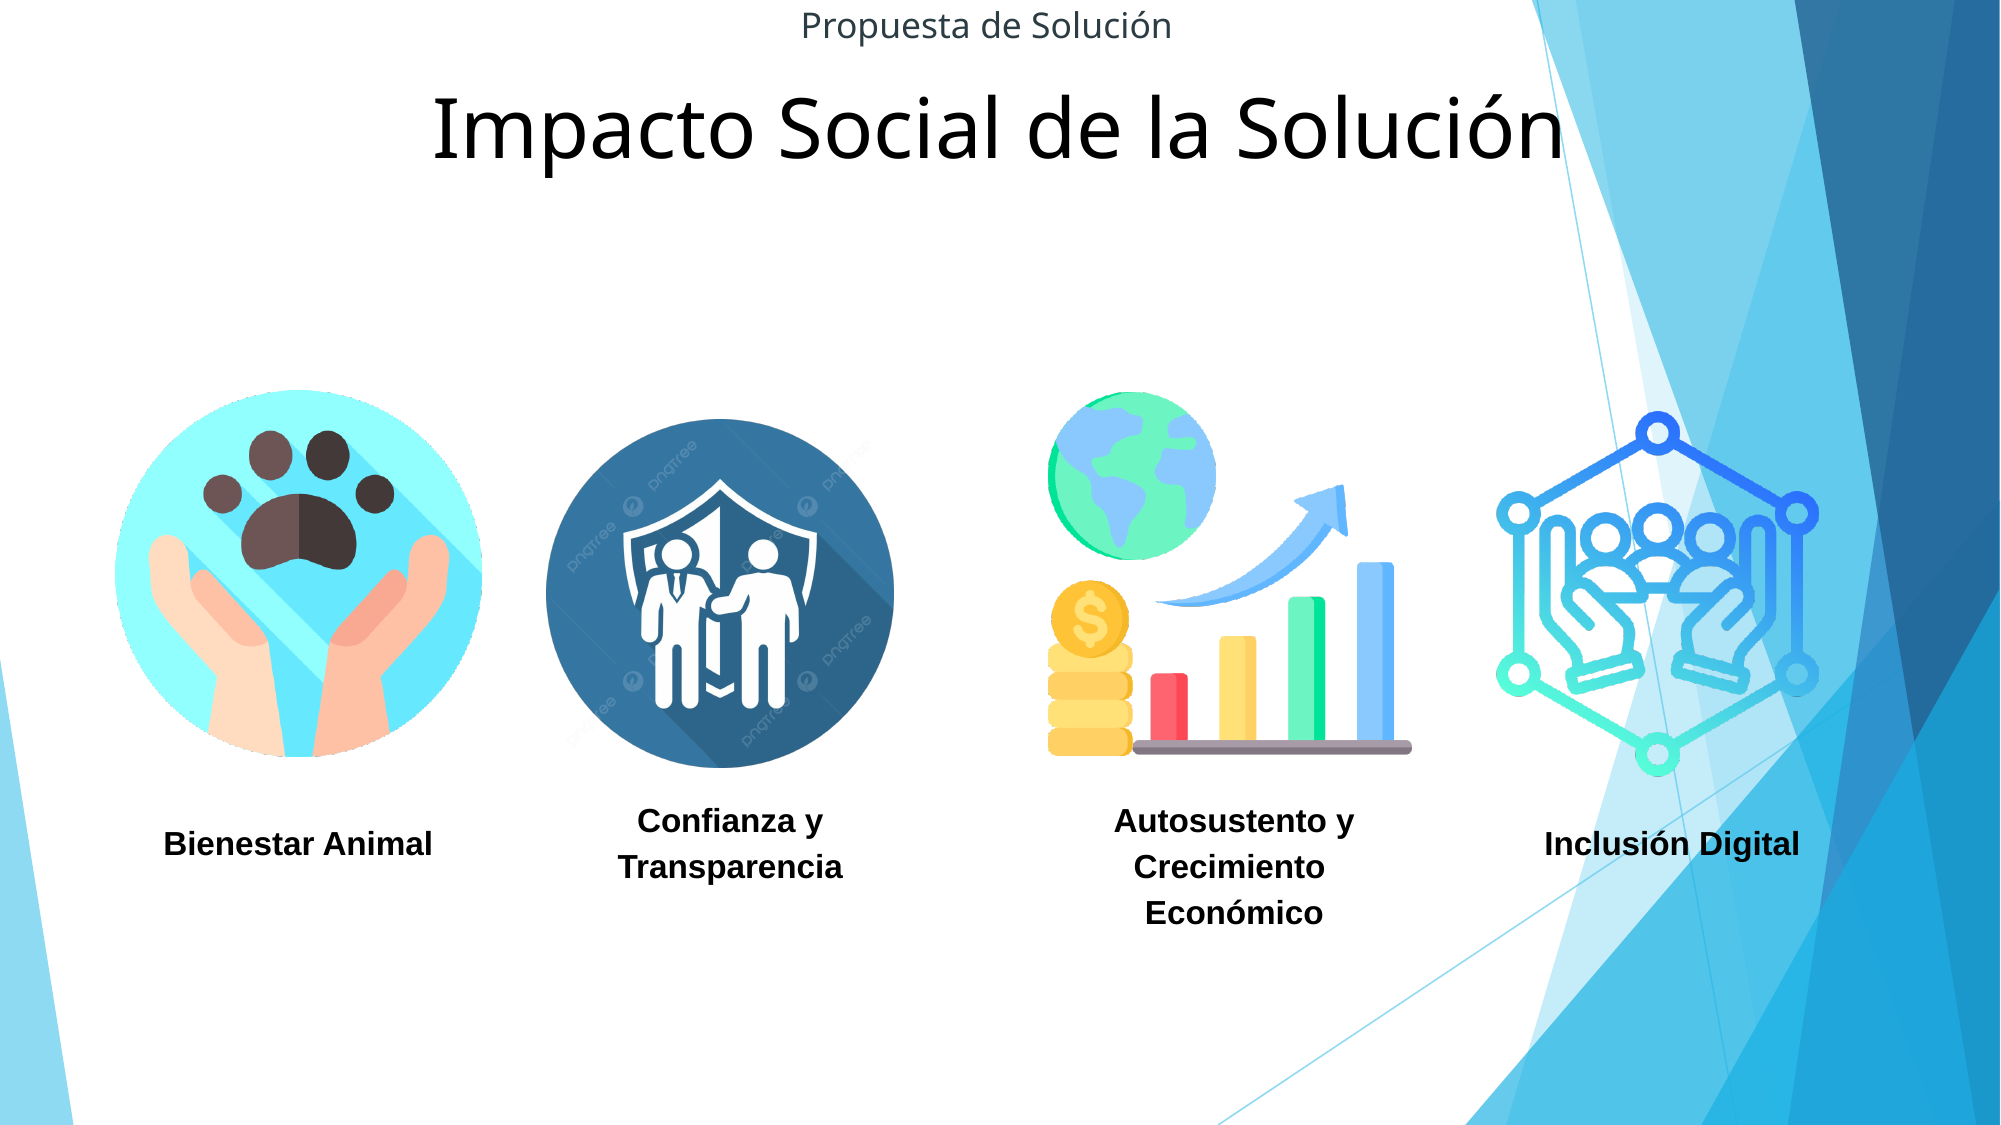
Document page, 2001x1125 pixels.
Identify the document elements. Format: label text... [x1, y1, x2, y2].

text_box Bienestar Animal [105, 801, 492, 878]
picture [545, 419, 895, 768]
picture [1474, 410, 1841, 777]
title Impacto Social de la Solución [294, 67, 1706, 220]
text_box Propuesta de Solución [0, 0, 1987, 61]
text_box Confianza y Transparencia [547, 778, 914, 900]
picture [115, 390, 482, 757]
picture [1036, 380, 1423, 767]
text_box Autosustento y Crecimiento Económico [950, 778, 1443, 946]
text_box Inclusión Digital [1454, 801, 1947, 878]
